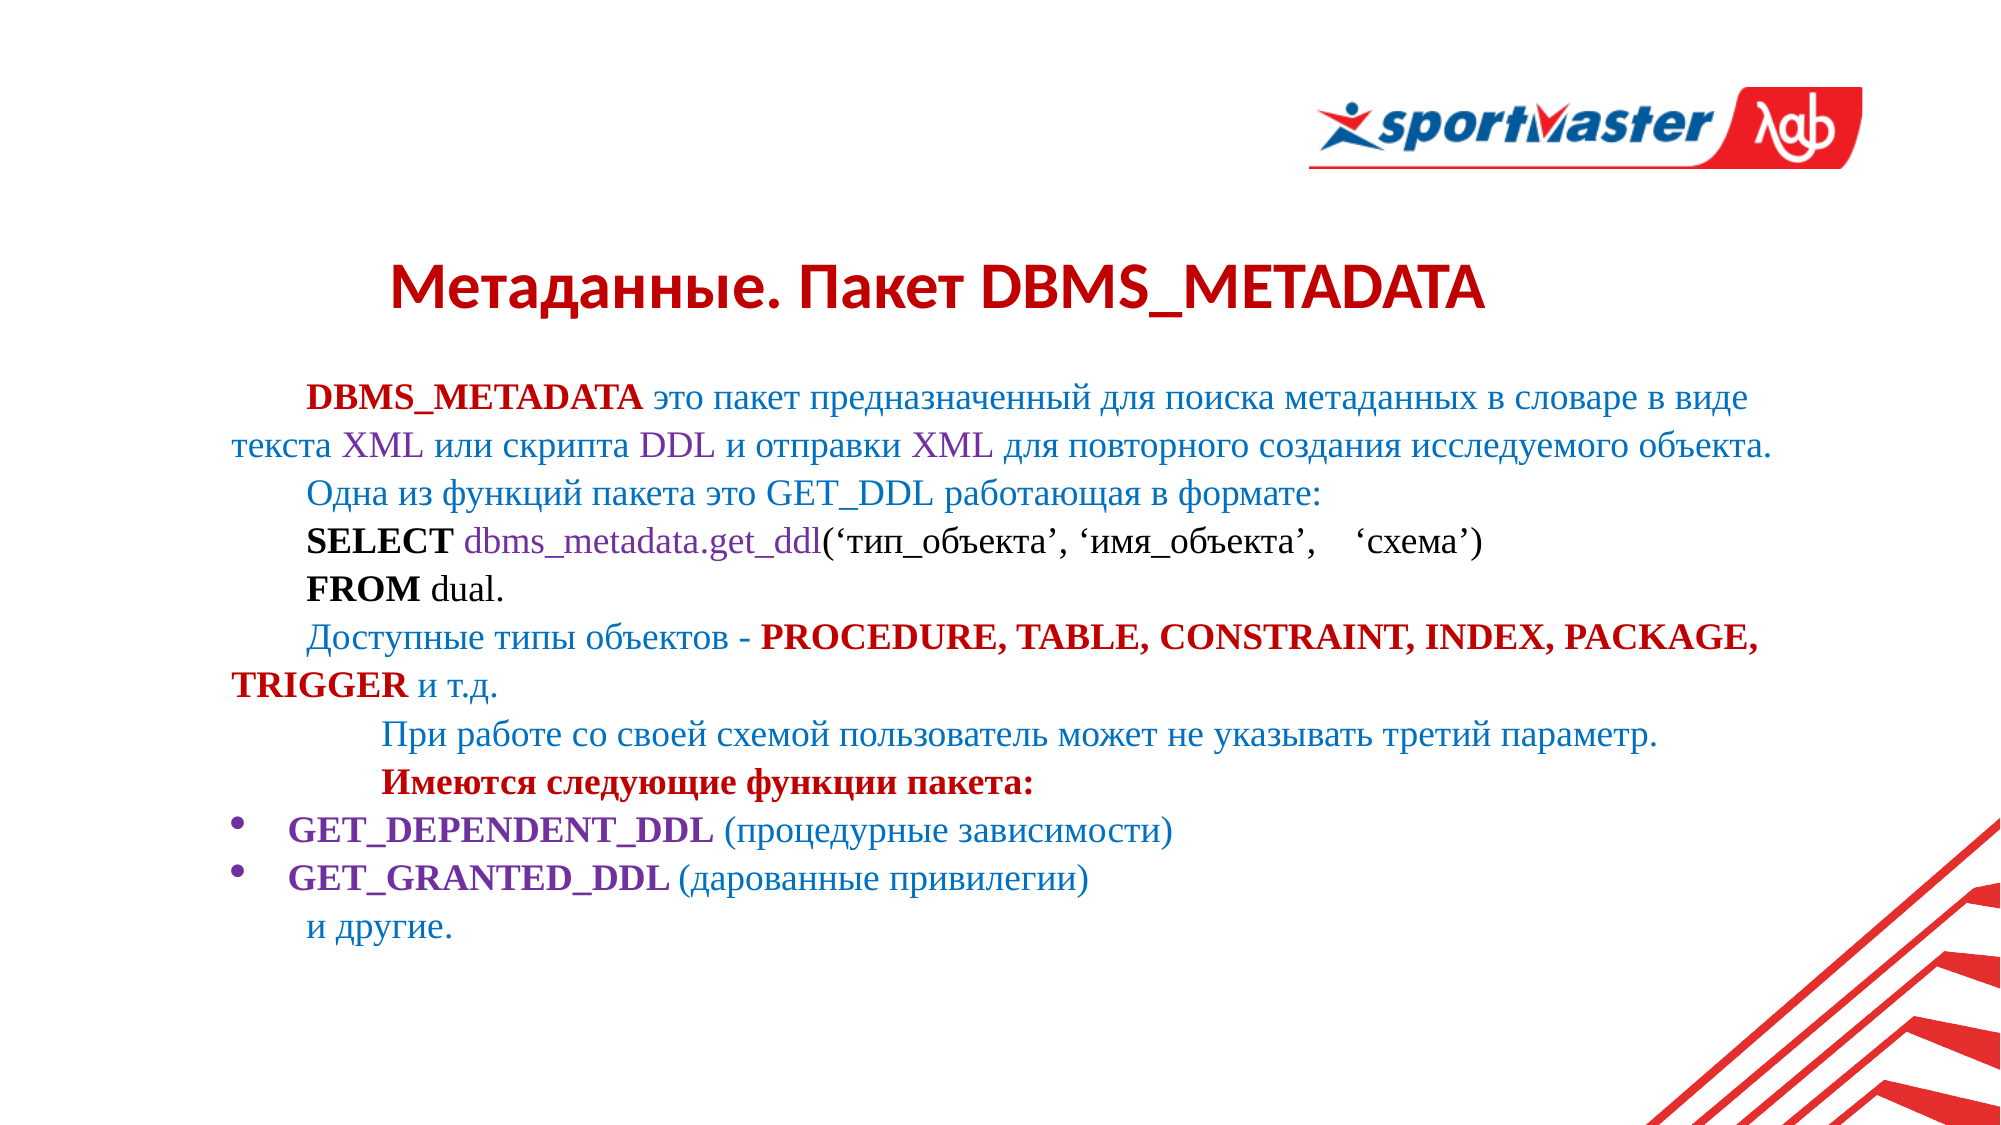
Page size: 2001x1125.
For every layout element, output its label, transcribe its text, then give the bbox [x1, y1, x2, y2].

picture [1609, 808, 2001, 1125]
text_box Метаданные. Пакет DBMS_METADATA [367, 234, 1509, 329]
text_box DBMS_METADATA это пакет предназначенный для поиска метаданных в словаре в виде текста XML или скрипта DDL и отправки XML для повторного создания исследуемого объекта. Одна из функций пакета это GET_DDL работающая в формате: SELECT dbms_metadata.get_ddl(‘тип_объекта’, ‘имя_объекта’, ‘схема’) FROM dual. Доступные типы объектов - PROCEDURE, TABLE, CONSTRAINT, INDEX, PACKAGE, TRIGGER и т.д. При работе со своей схемой пользователь может не указывать третий параметр. Имеются следующие функции пакета: GET_DEPENDENT_DDL (процедурные зависимости) GET_GRANTED_DDL (дарованные привилегии) и другие. [216, 361, 1811, 954]
